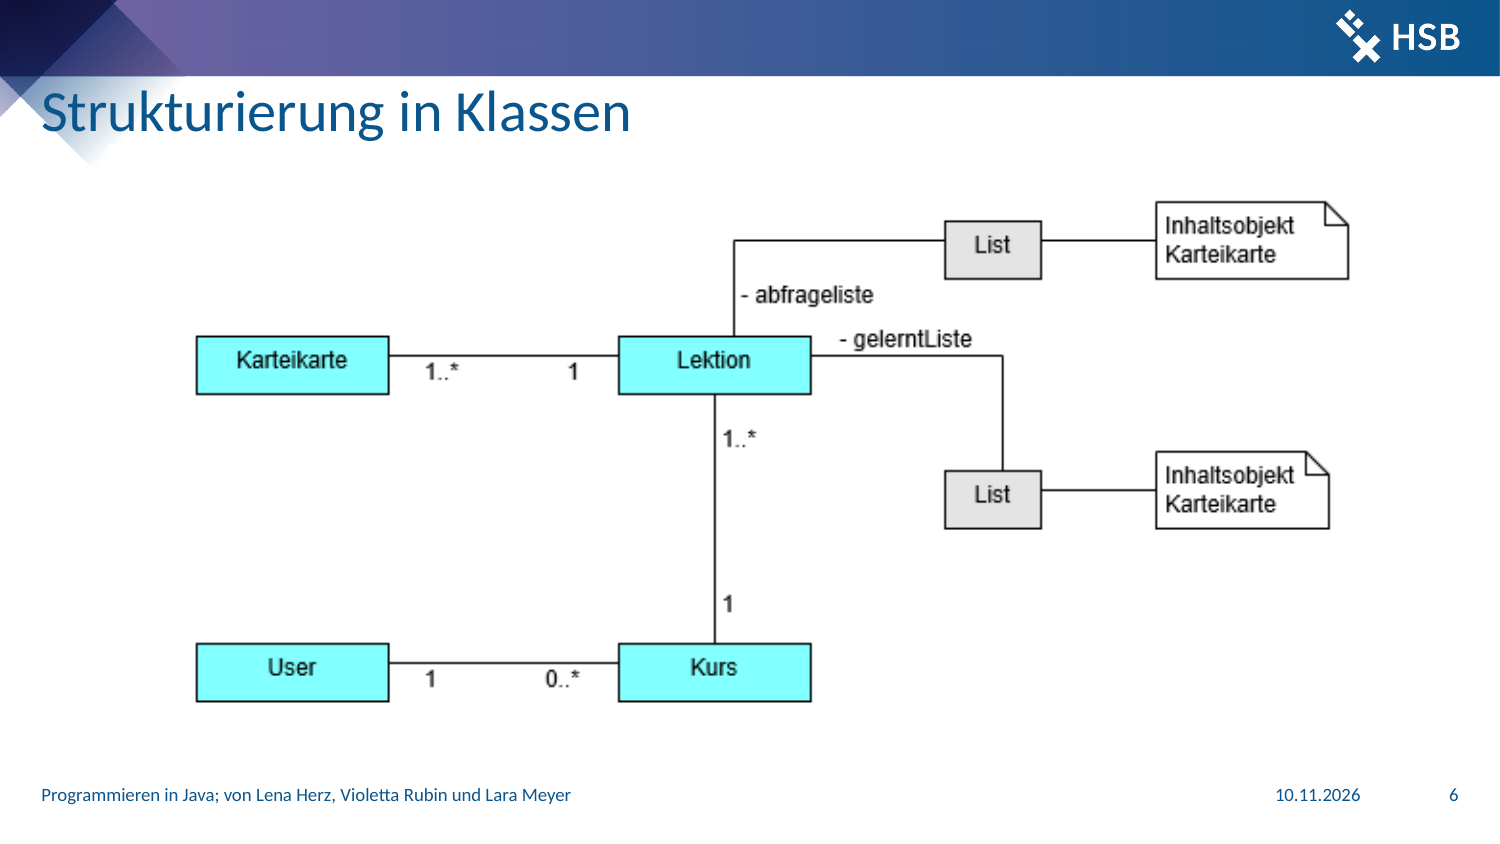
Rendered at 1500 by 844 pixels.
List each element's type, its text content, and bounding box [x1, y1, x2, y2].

slide_number 6 [1394, 782, 1459, 806]
picture [0, 0, 1500, 844]
title Strukturierung in Klassen [41, 73, 1459, 162]
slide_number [1234, 782, 1361, 806]
footer Programmieren in Java; von Lena Herz, Violetta Rubin und Lara Meyer [41, 782, 1158, 806]
